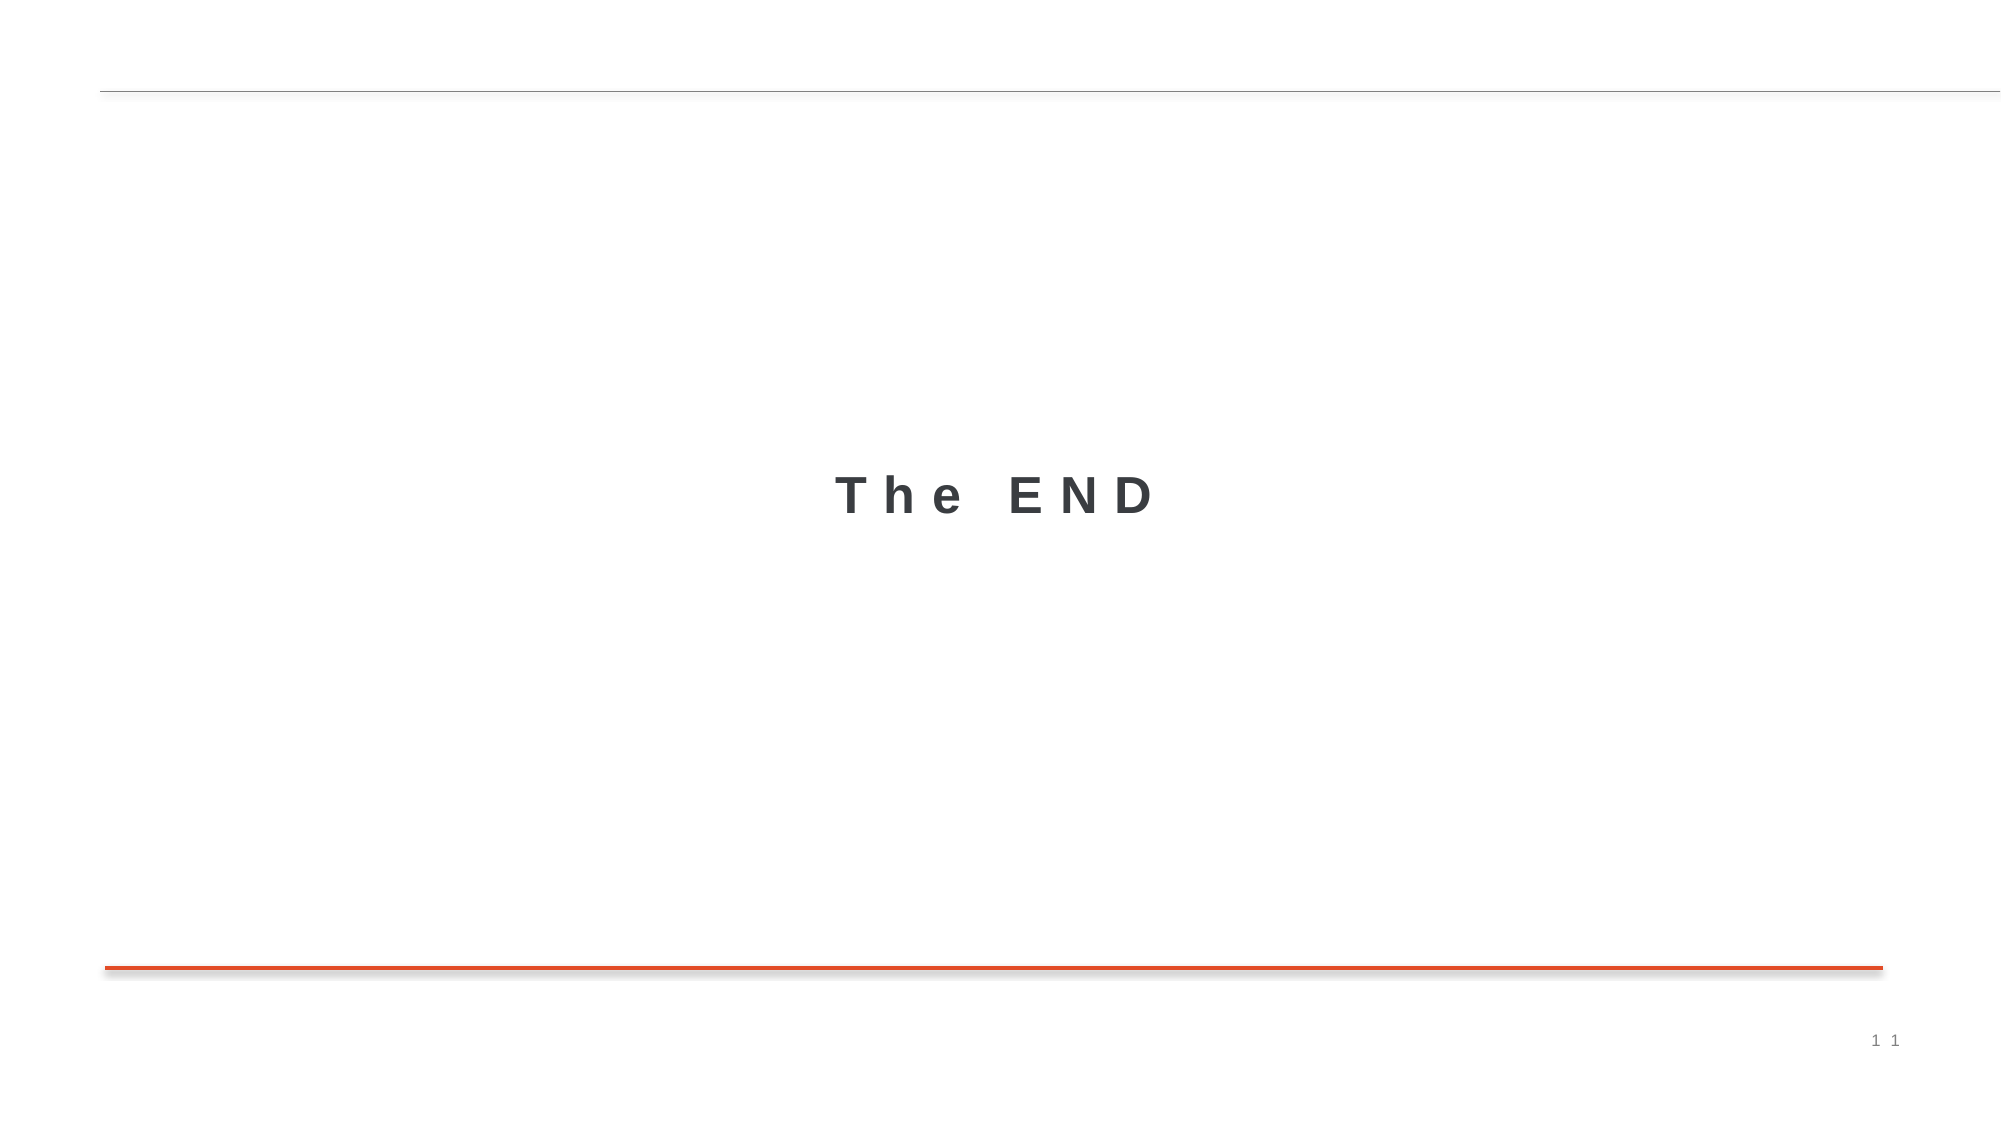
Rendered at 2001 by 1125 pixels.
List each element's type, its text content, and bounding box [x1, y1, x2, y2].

text_box The END [131, 343, 1857, 642]
